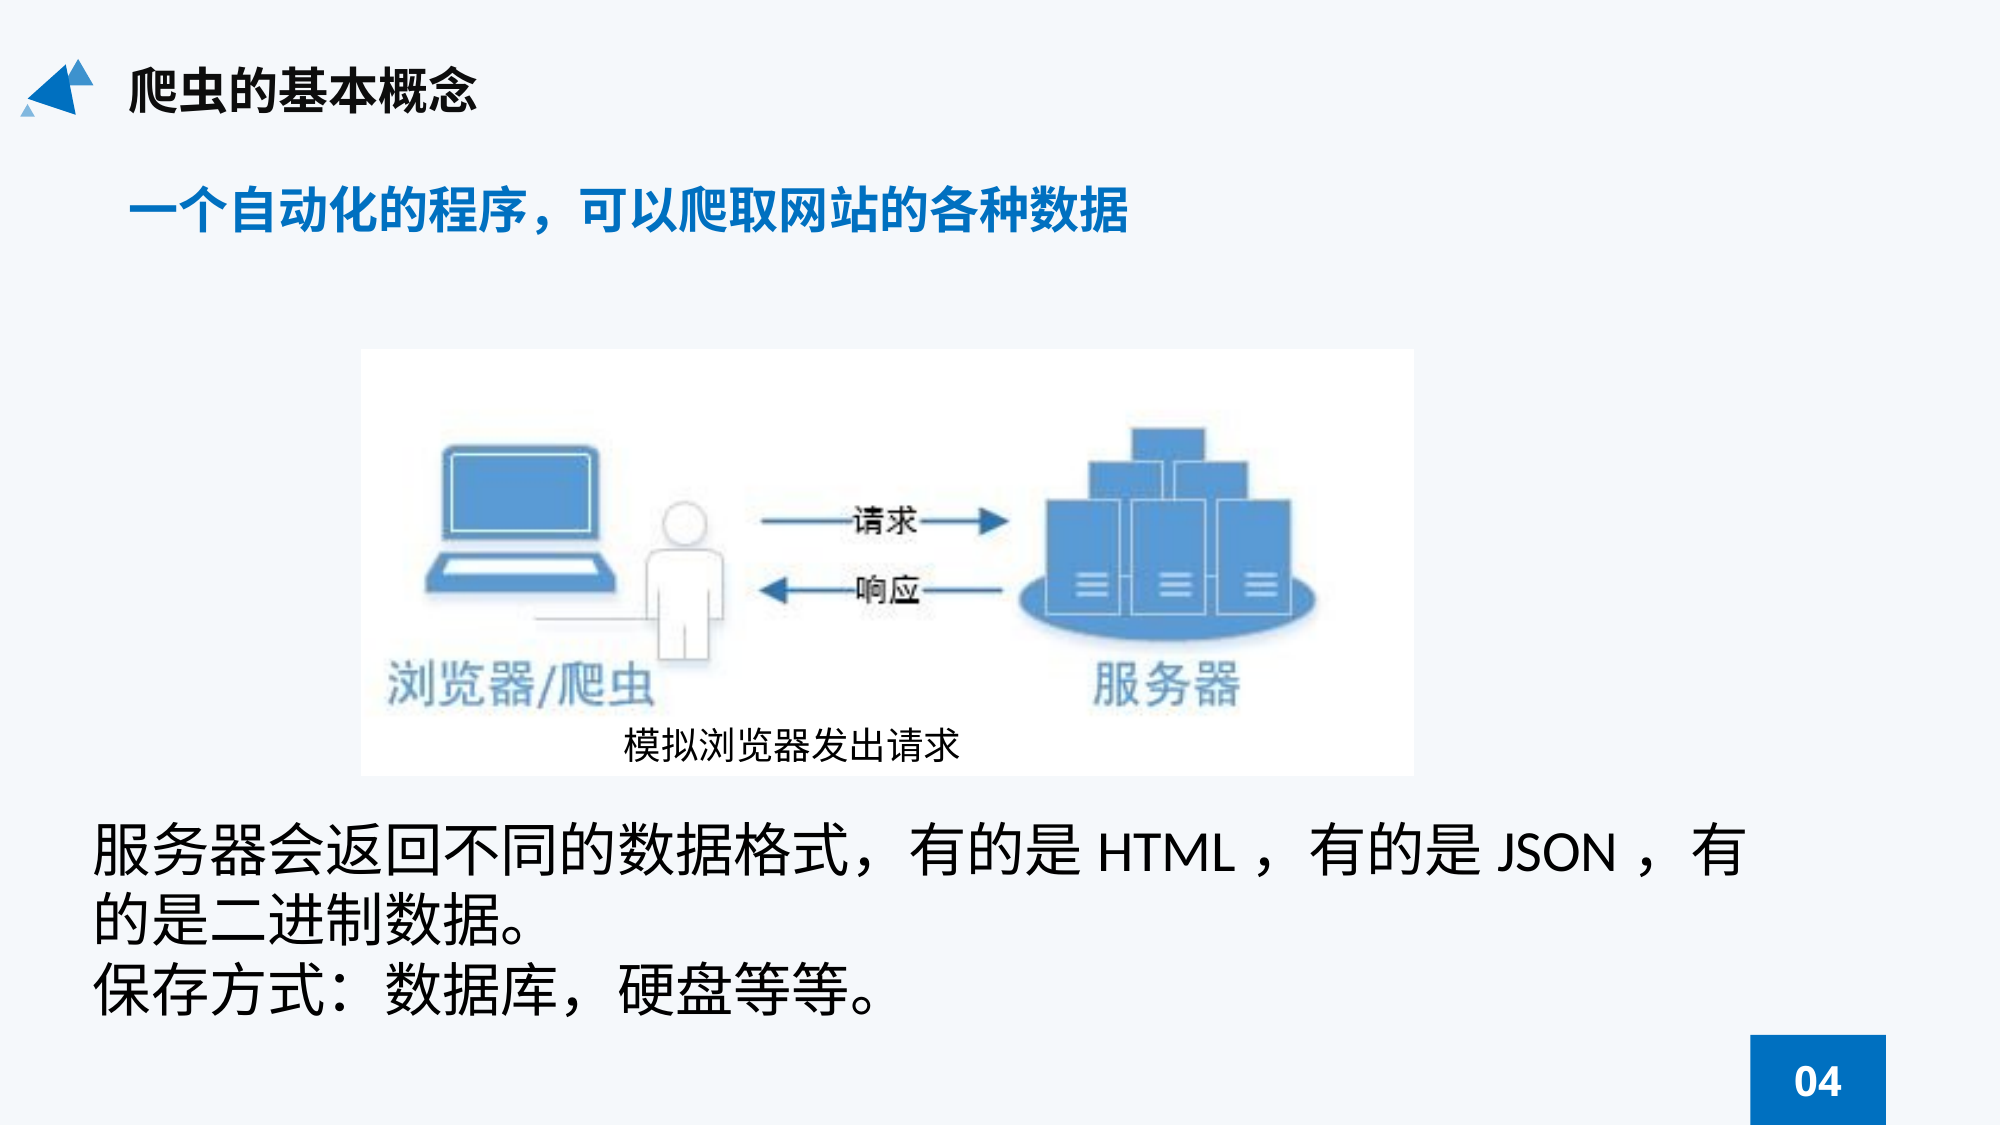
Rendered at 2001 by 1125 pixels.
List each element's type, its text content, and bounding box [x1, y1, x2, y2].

text_box 服务器会返回不同的数据格式，有的是HTML，有的是JSON，有的是二进制数据。 保存方式：数据库，硬盘等等。 [78, 806, 1809, 1031]
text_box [20, 58, 94, 117]
text_box 一个自动化的程序，可以爬取网站的各种数据 [113, 170, 1232, 246]
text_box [1750, 1034, 1886, 1125]
picture [361, 349, 1414, 776]
text_box 爬虫的基本概念 [113, 52, 609, 127]
